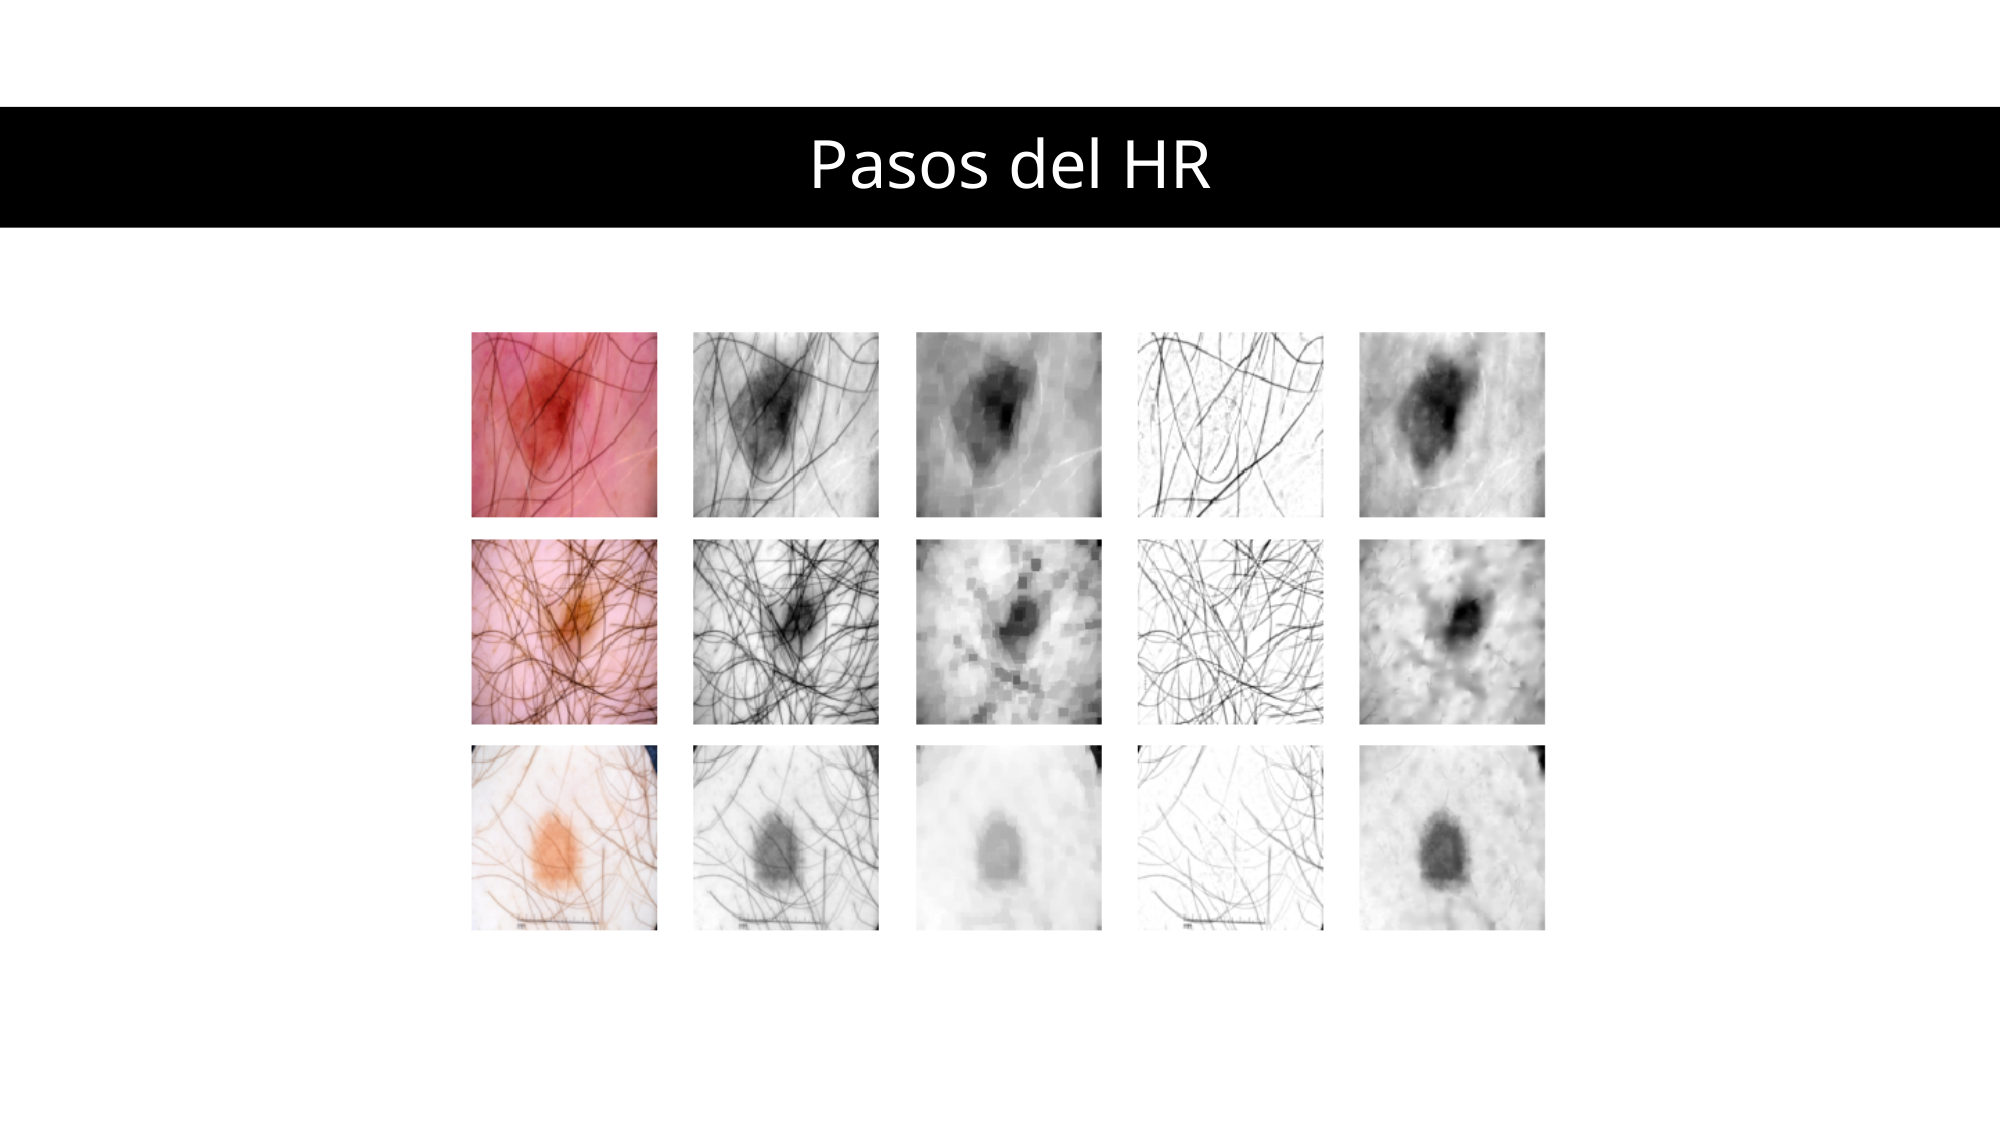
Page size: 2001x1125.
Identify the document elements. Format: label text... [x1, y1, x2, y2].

picture [433, 328, 1585, 981]
text_box [0, 106, 2000, 229]
title Pasos del HR [91, 105, 1931, 228]
